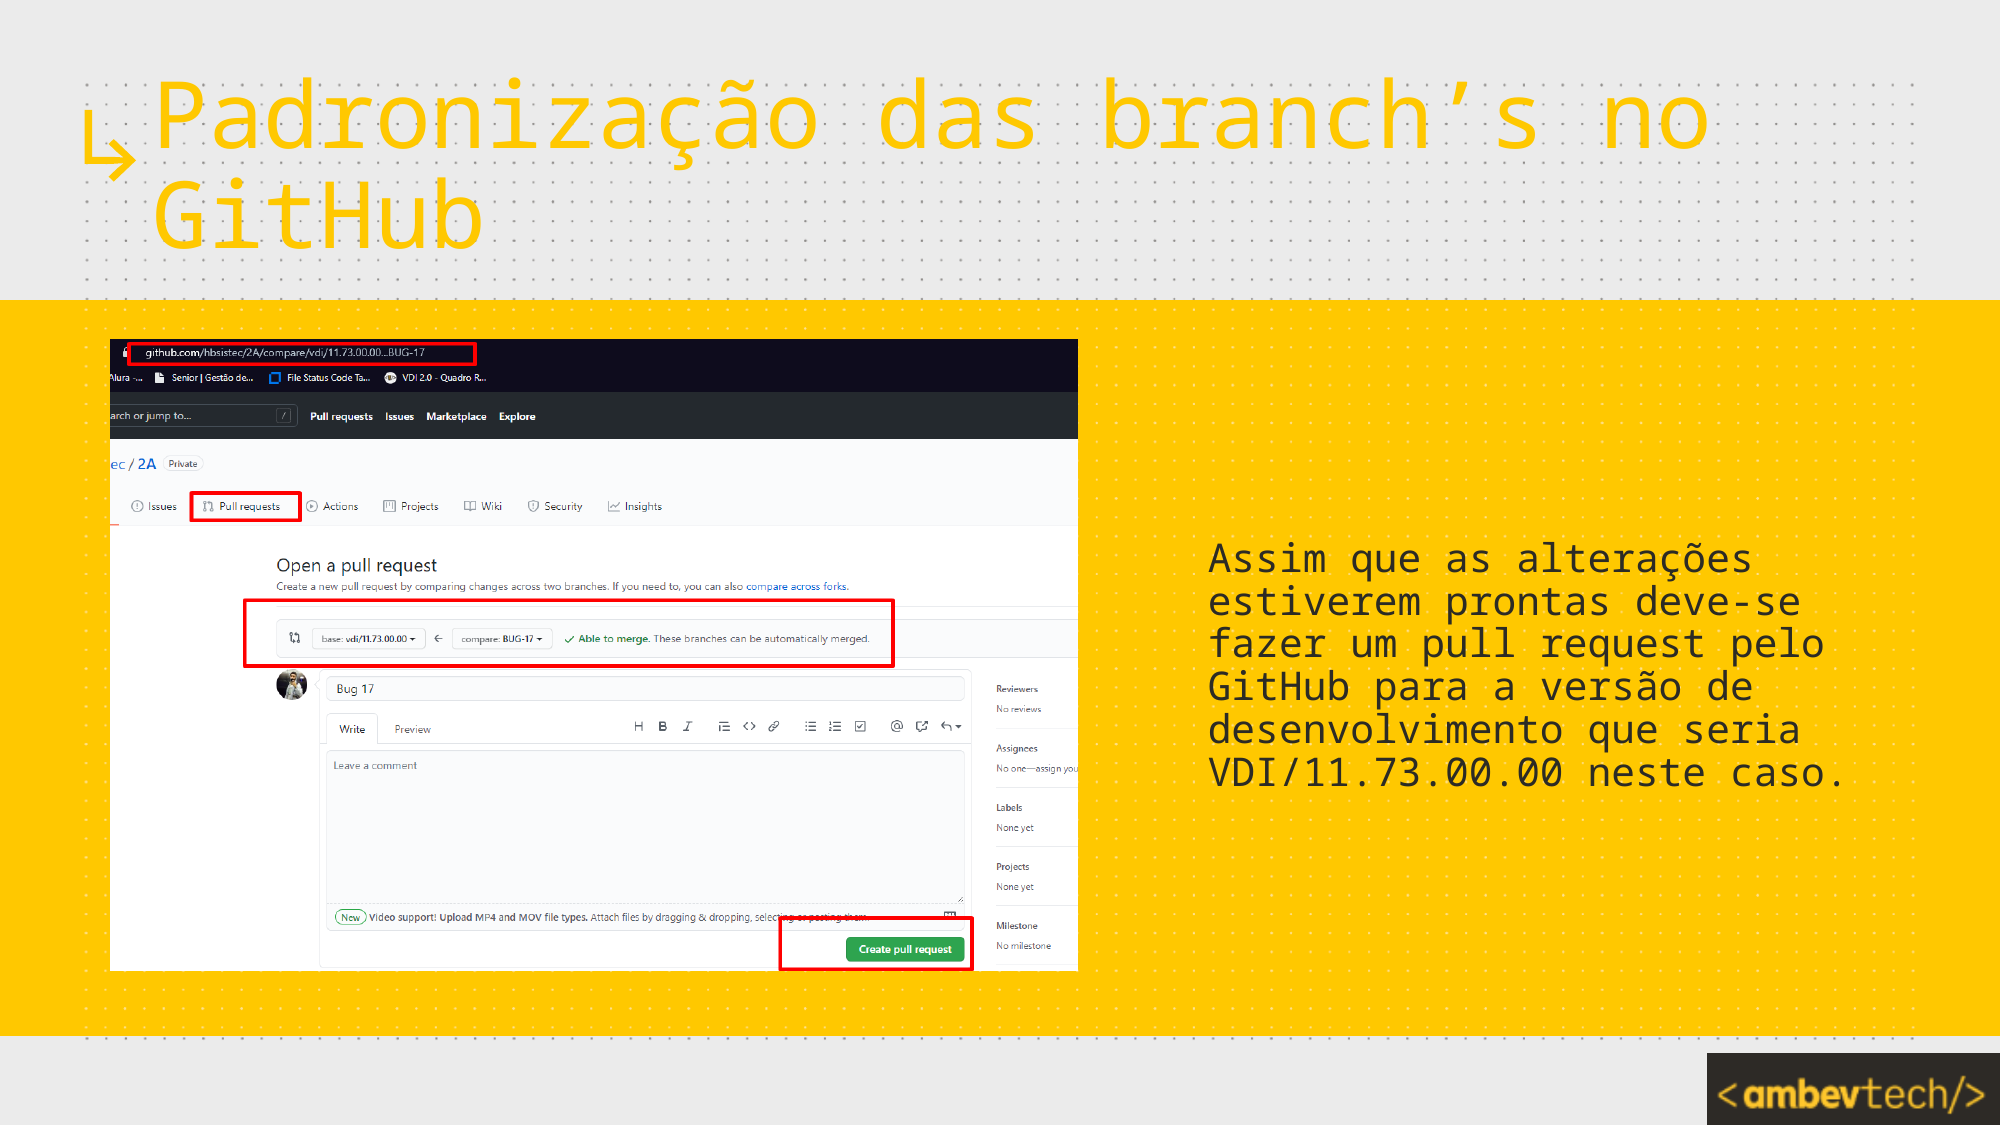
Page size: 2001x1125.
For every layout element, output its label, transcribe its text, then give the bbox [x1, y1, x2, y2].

text_box Assim que as alterações estiverem prontas deve-se fazer um pull request pelo GitHub para a versão de desenvolvimento que seria VDI/11.73.00.00 neste caso. [1193, 530, 1865, 817]
text_box [1448, 461, 1933, 948]
text_box [1093, 399, 1448, 948]
picture [0, 0, 2000, 1125]
title Padronização das branch’s no GitHub [137, 59, 1863, 278]
text_box [1078, 382, 1513, 892]
